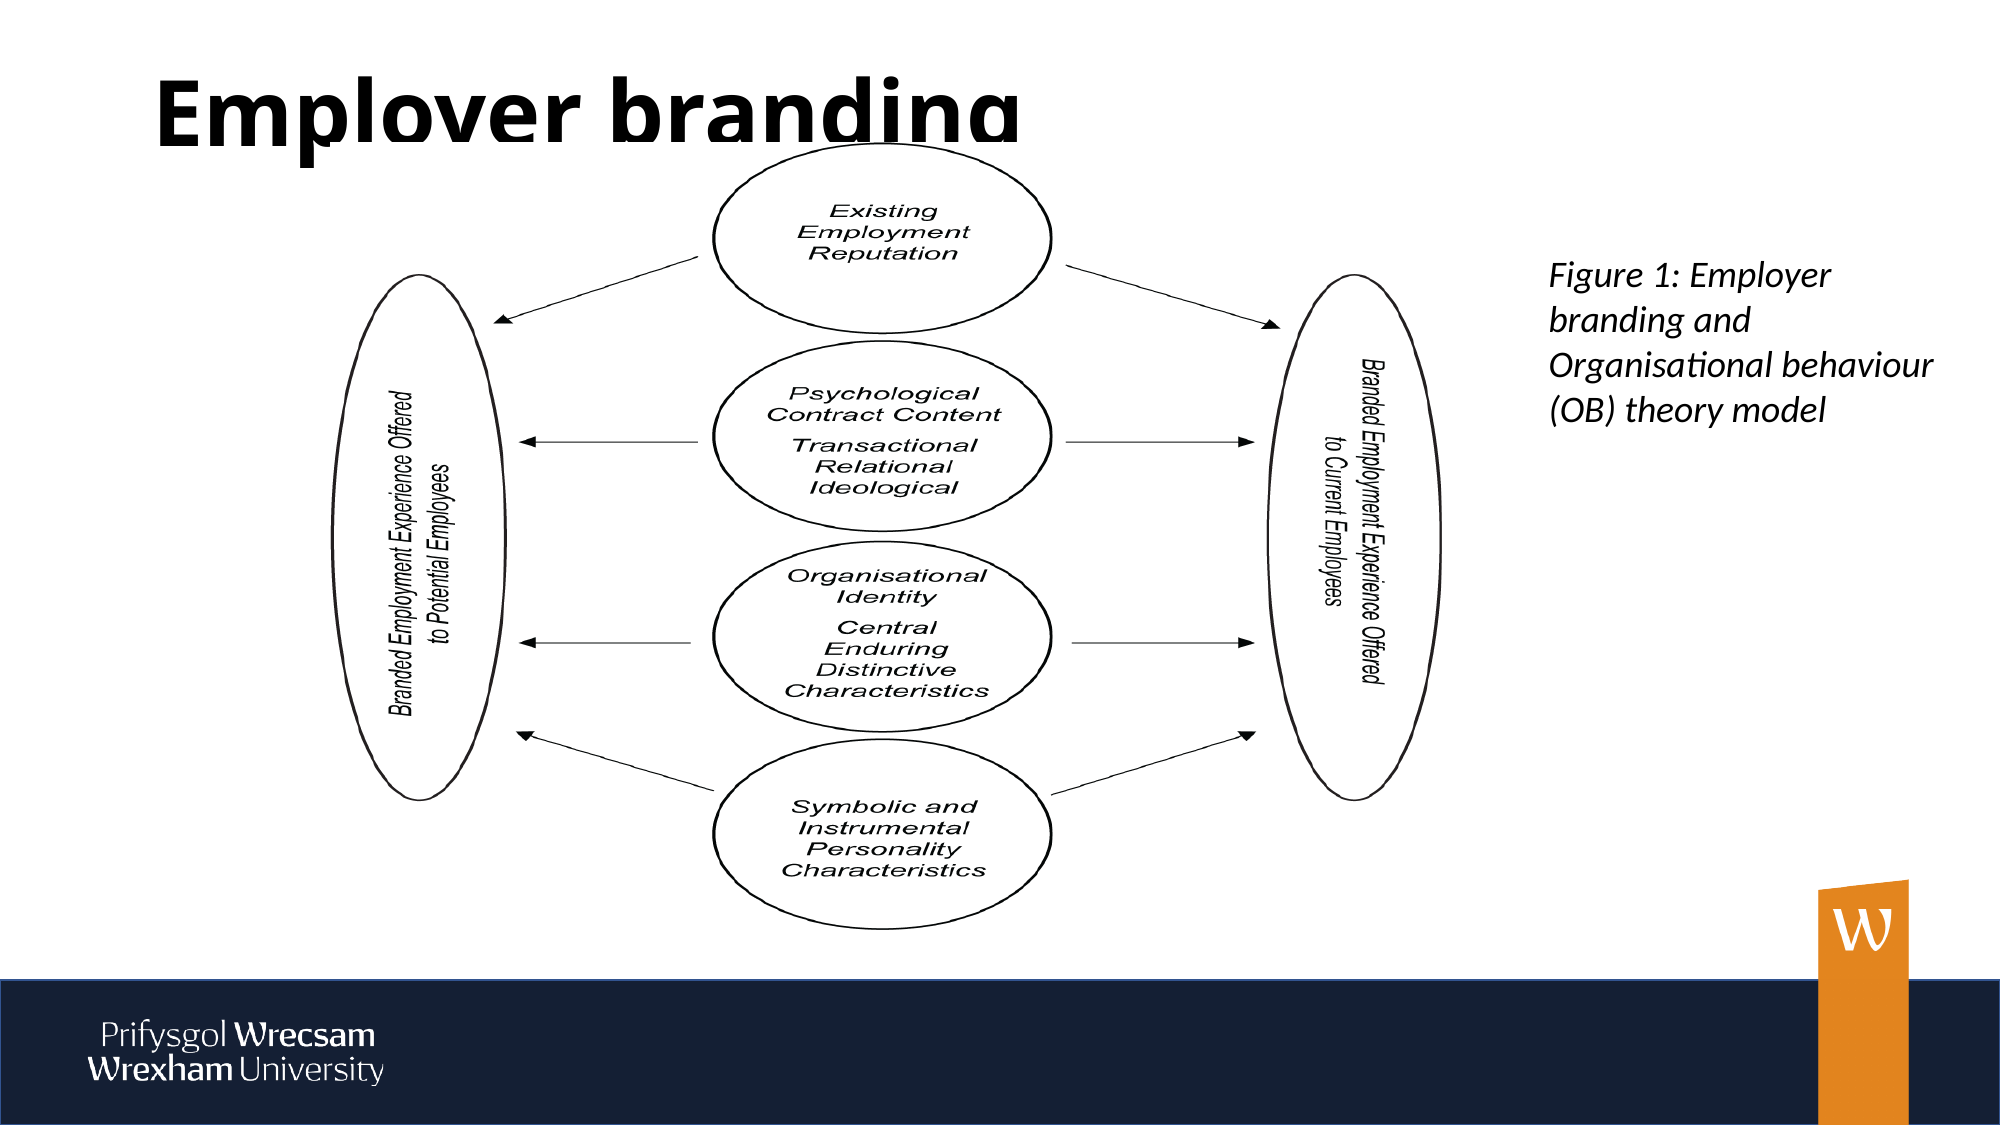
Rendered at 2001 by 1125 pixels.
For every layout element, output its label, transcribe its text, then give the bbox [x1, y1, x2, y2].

picture [87, 1019, 384, 1086]
text_box Figure 1: Employer branding and Organisational behaviour (OB) theory model [1533, 242, 1982, 438]
text_box [1909, 979, 2000, 1125]
picture [1818, 879, 1909, 1125]
text_box [0, 979, 1818, 1125]
title Employer branding [137, 59, 1863, 278]
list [330, 142, 1442, 930]
